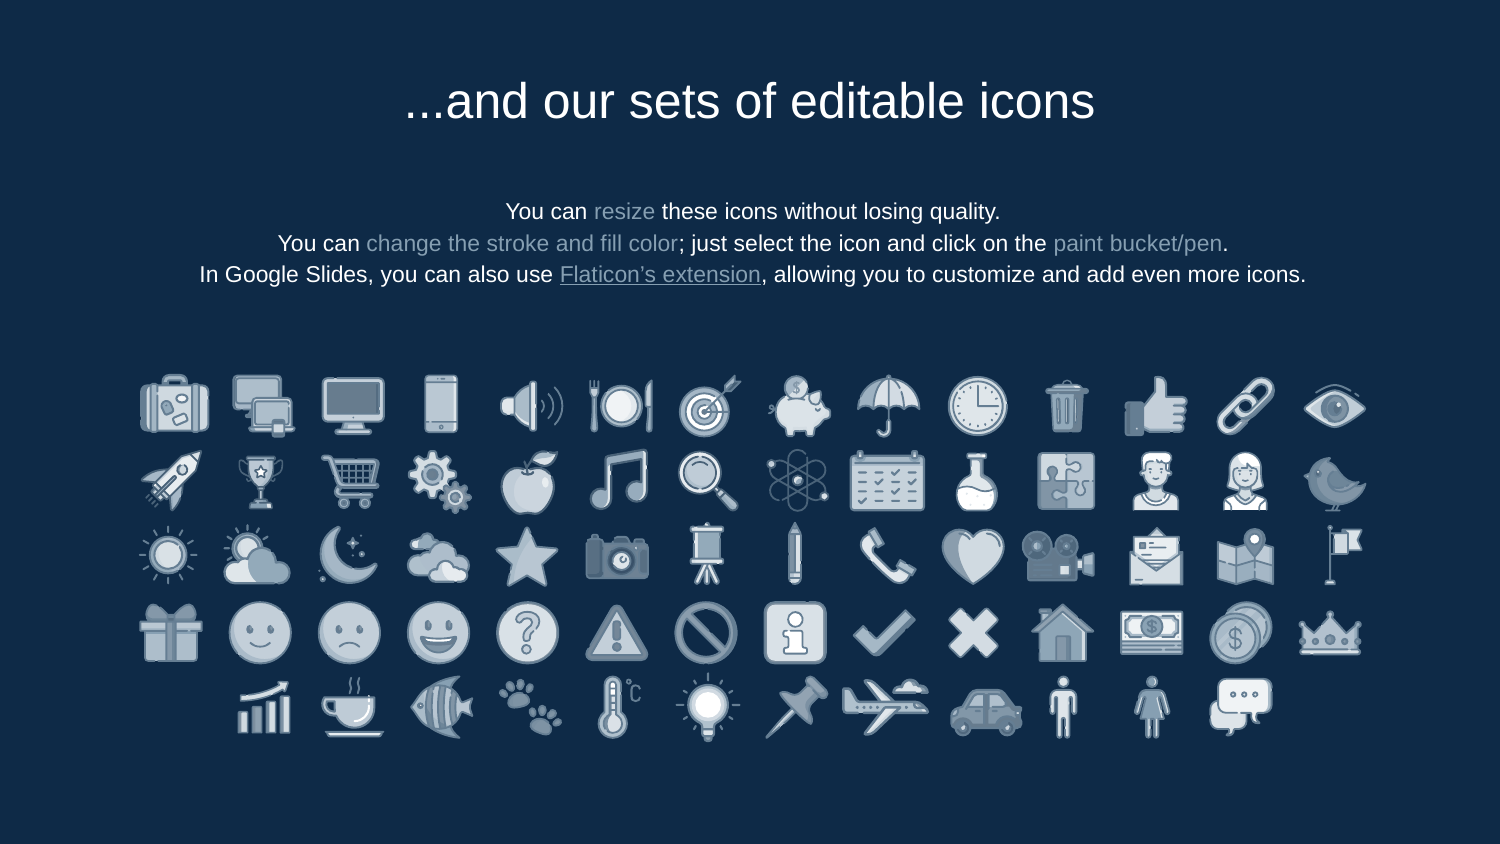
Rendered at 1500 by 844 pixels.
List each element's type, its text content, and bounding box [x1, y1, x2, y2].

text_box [941, 528, 1006, 586]
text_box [320, 454, 381, 510]
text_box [237, 680, 291, 734]
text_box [946, 375, 1009, 437]
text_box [424, 374, 459, 434]
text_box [677, 374, 742, 438]
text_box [689, 521, 725, 586]
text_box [139, 449, 203, 512]
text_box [763, 600, 827, 665]
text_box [1119, 610, 1184, 656]
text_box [765, 448, 832, 512]
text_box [787, 521, 803, 586]
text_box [857, 526, 918, 585]
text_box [585, 533, 650, 580]
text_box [841, 678, 930, 736]
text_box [493, 600, 562, 665]
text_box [222, 523, 291, 585]
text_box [950, 452, 1001, 512]
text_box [1030, 603, 1096, 663]
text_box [1297, 610, 1364, 656]
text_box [1124, 375, 1189, 437]
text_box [849, 449, 926, 512]
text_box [856, 374, 921, 438]
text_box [589, 379, 653, 433]
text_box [852, 609, 917, 657]
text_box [320, 676, 385, 738]
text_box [1044, 379, 1090, 433]
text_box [405, 532, 471, 583]
text_box You can resize these icons without losing quality. You can change the stroke and fill color; just select the icon and click on the paint bucket/pen. In Google Slides, you can also use Flaticon’s extension, allowing you to customize and add even more icons. [135, 193, 1371, 318]
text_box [767, 374, 832, 438]
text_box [1214, 376, 1277, 436]
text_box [139, 373, 210, 434]
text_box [596, 675, 642, 740]
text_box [1133, 675, 1172, 739]
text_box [583, 604, 651, 662]
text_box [676, 450, 740, 512]
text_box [238, 455, 284, 510]
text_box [321, 376, 386, 436]
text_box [950, 688, 1024, 737]
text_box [494, 526, 560, 587]
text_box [1206, 600, 1276, 665]
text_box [1128, 526, 1184, 586]
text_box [232, 374, 296, 438]
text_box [947, 607, 1000, 659]
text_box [407, 449, 473, 515]
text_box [1222, 451, 1268, 512]
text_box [138, 525, 198, 585]
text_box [409, 675, 474, 739]
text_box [1302, 456, 1367, 512]
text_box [139, 603, 203, 663]
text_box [1209, 677, 1273, 737]
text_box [1049, 675, 1078, 740]
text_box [672, 600, 741, 665]
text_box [498, 678, 563, 736]
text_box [675, 673, 741, 743]
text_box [1132, 451, 1180, 512]
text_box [314, 600, 384, 665]
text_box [764, 675, 830, 739]
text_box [589, 448, 649, 511]
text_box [1037, 451, 1096, 511]
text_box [1216, 527, 1275, 586]
title ...and our sets of editable icons [171, 53, 1328, 133]
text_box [1324, 524, 1364, 586]
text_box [499, 380, 567, 432]
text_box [225, 600, 295, 665]
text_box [1019, 530, 1095, 582]
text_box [500, 450, 559, 516]
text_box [1302, 383, 1367, 429]
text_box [317, 525, 379, 585]
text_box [403, 600, 473, 665]
